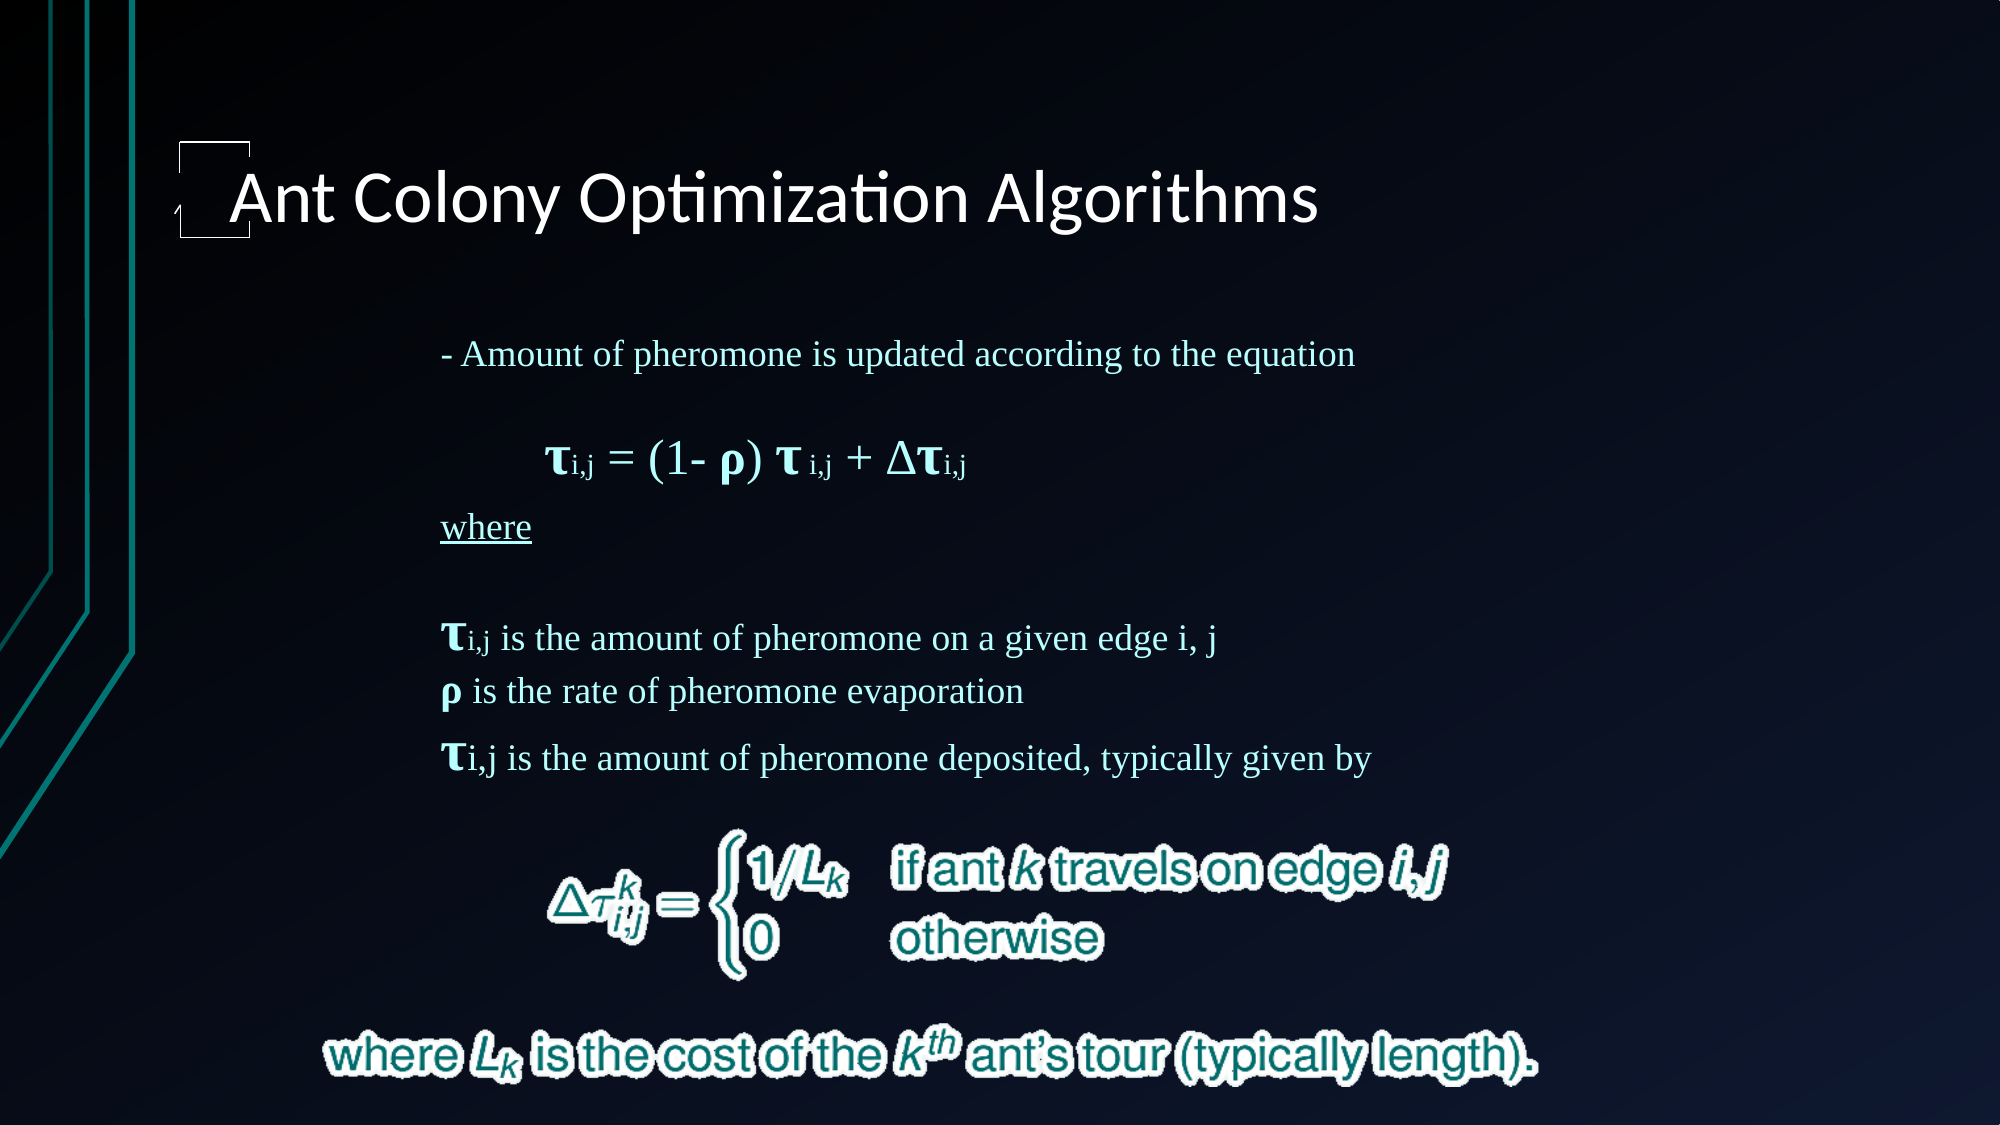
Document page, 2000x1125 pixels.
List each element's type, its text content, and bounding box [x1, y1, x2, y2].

text_box - Amount of pheromone is updated according to the equation [425, 321, 1453, 382]
picture [321, 813, 1678, 1087]
text_box Ant Colony Optimization Algorithms [258, 149, 1915, 238]
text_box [174, 141, 250, 238]
text_box τi,j = (1- ρ) τ i,j + ∆τi,j [529, 408, 1171, 494]
text_box where τi,j is the amount of pheromone on a given edge i, j ρ is the rate of pheromone evaporation τi,j is the amount of pheromone deposited, typically given by [425, 494, 1590, 810]
